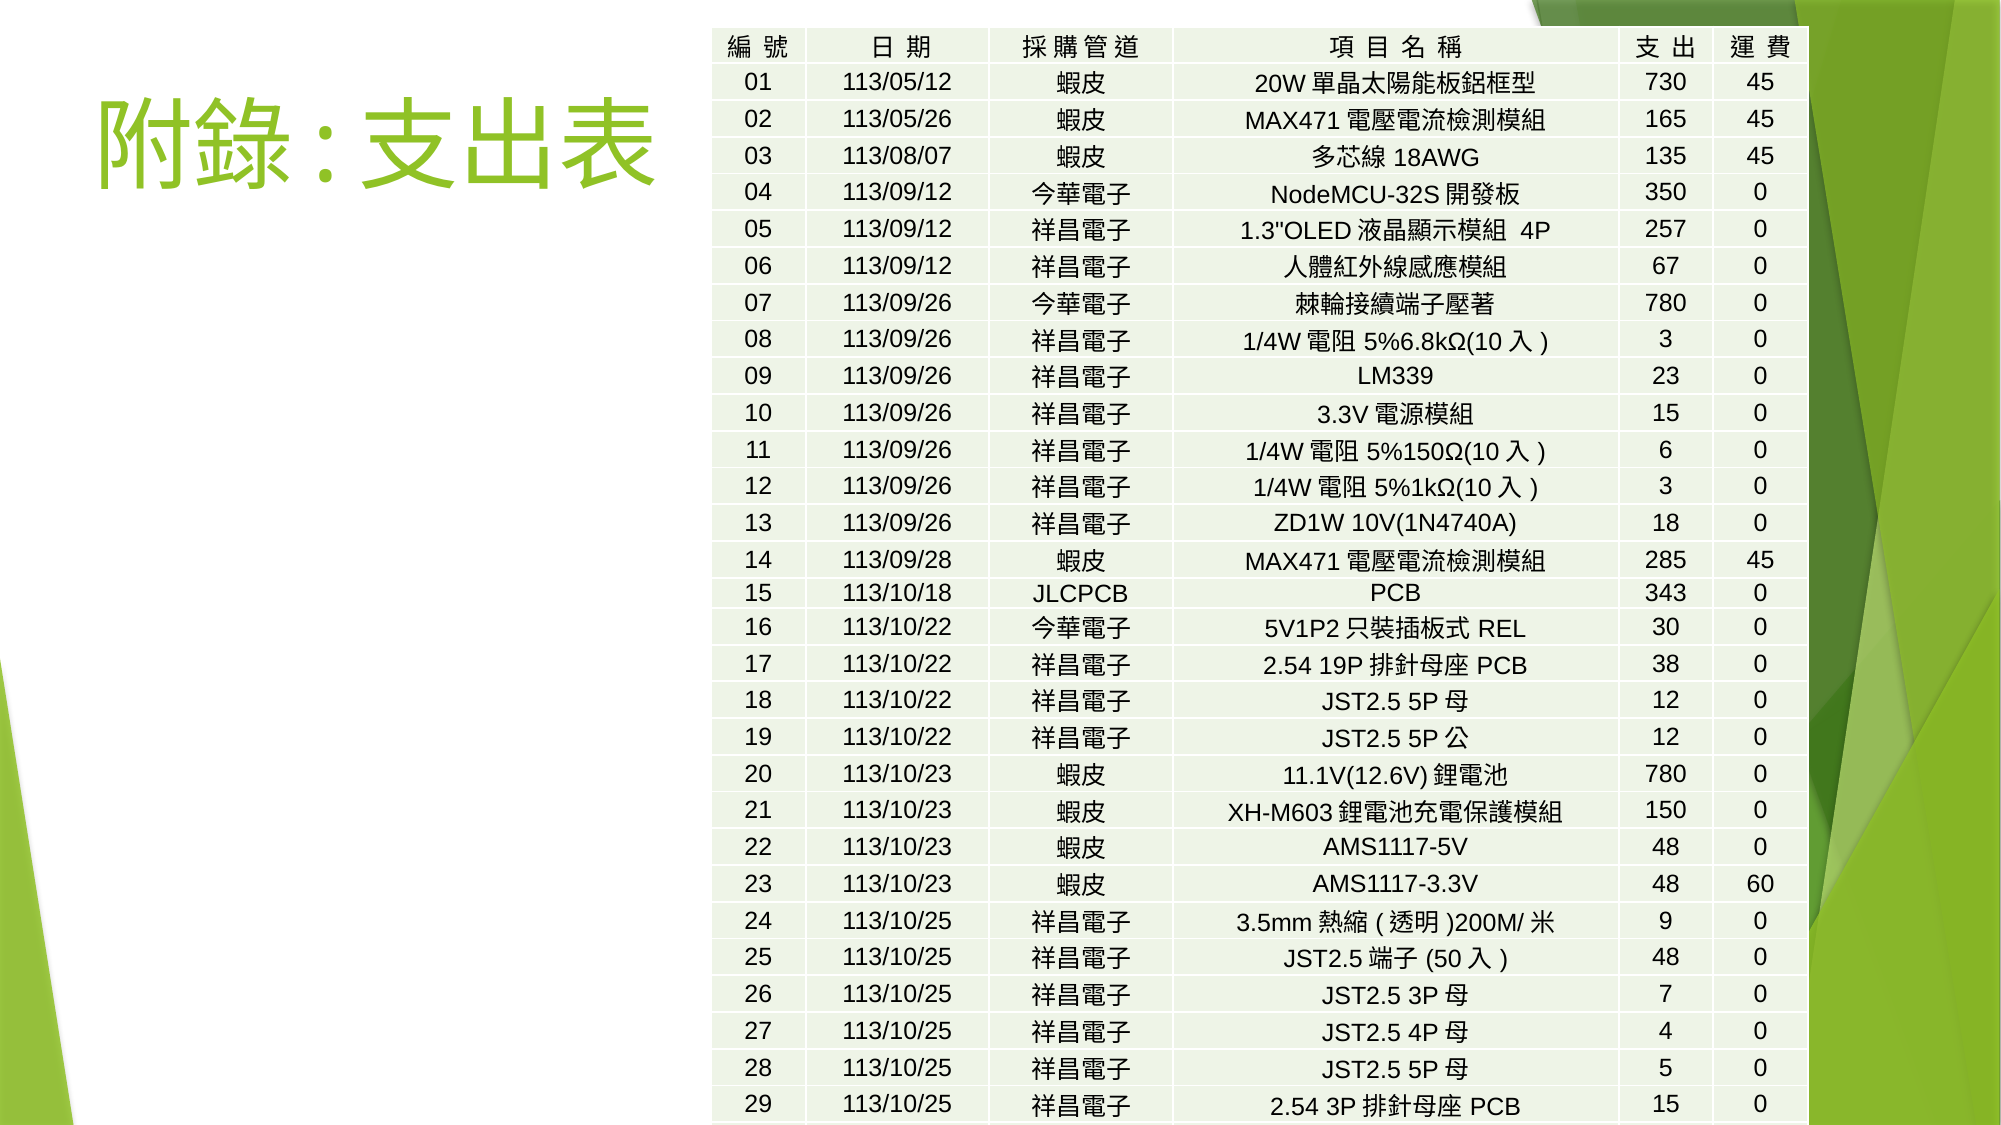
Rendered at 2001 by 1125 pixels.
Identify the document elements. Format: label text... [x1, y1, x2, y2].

table_cell 780 [1620, 285, 1712, 320]
table_cell 15 [712, 579, 805, 607]
table_header 項 目 名 稱 [1174, 28, 1618, 62]
table_cell 蝦皮 [990, 829, 1172, 864]
table_cell 0 [1714, 174, 1807, 209]
table_cell 11 [712, 432, 805, 467]
table_cell 285 [1620, 542, 1712, 577]
table_cell 150 [1620, 792, 1712, 827]
table_cell 15 [1620, 1086, 1712, 1121]
table_cell 22 [712, 829, 805, 864]
table_cell MAX471電壓電流檢測模組 [1174, 542, 1618, 577]
table_cell 45 [1714, 101, 1807, 136]
table_cell 6 [1620, 432, 1712, 467]
table_cell 07 [712, 285, 805, 320]
table_cell 蝦皮 [990, 756, 1172, 791]
table_cell 祥昌電子 [990, 976, 1172, 1011]
table_cell 祥昌電子 [990, 432, 1172, 467]
table_cell 祥昌電子 [990, 903, 1172, 938]
table_cell 3.5mm熱縮(透明)200M/米 [1174, 903, 1618, 938]
table_cell JST2.5 3P母 [1174, 976, 1618, 1011]
table_cell 13 [712, 505, 805, 540]
table_cell 3.3V電源模組 [1174, 395, 1618, 430]
table_cell 113/10/25 [807, 1013, 988, 1048]
table_cell 0 [1714, 1013, 1807, 1048]
table_cell 祥昌電子 [990, 248, 1172, 283]
table_cell 113/05/26 [807, 101, 988, 136]
table_cell 0 [1714, 939, 1807, 974]
table_cell 780 [1620, 756, 1712, 791]
table_cell 350 [1620, 174, 1712, 209]
table_cell 0 [1714, 579, 1807, 607]
table_cell 3 [1620, 321, 1712, 356]
table_cell 1/4W電阻5%6.8kΩ(10入) [1174, 321, 1618, 356]
table_cell 165 [1620, 101, 1712, 136]
table_cell 0 [1714, 248, 1807, 283]
table_cell 0 [1714, 829, 1807, 864]
table_cell JST2.5 5P母 [1174, 1050, 1618, 1085]
table_cell 18 [1620, 505, 1712, 540]
table_cell 113/10/25 [807, 1050, 988, 1085]
table_cell 45 [1714, 542, 1807, 577]
table_cell 113/09/28 [807, 542, 988, 577]
table_cell 113/09/12 [807, 248, 988, 283]
table_cell 113/10/23 [807, 792, 988, 827]
table_cell 23 [1620, 358, 1712, 393]
table_cell 1/4W電阻5%150Ω(10入) [1174, 432, 1618, 467]
table_cell 29 [712, 1086, 805, 1121]
table_cell 4 [1620, 1013, 1712, 1048]
table_cell 60 [1714, 866, 1807, 901]
table_cell 113/10/25 [807, 976, 988, 1011]
table_cell 祥昌電子 [990, 468, 1172, 503]
table_header 支 出 [1620, 28, 1712, 62]
table_cell 38 [1620, 646, 1712, 680]
table_cell 45 [1714, 64, 1807, 99]
table_cell 祥昌電子 [990, 211, 1172, 246]
table_cell 0 [1714, 646, 1807, 680]
table_cell 9 [1620, 903, 1712, 938]
table_cell 23 [712, 866, 805, 901]
table_cell 28 [712, 1050, 805, 1085]
table_cell 2.54 3P排針母座PCB [1174, 1086, 1618, 1121]
table_cell 0 [1714, 1050, 1807, 1085]
table_cell 0 [1714, 505, 1807, 540]
table_cell 20W單晶太陽能板鋁框型 [1174, 64, 1618, 99]
table_cell 27 [712, 1013, 805, 1048]
table_cell 12 [1620, 682, 1712, 717]
table_cell 113/10/18 [807, 579, 988, 607]
table_cell 12 [1620, 719, 1712, 754]
table_cell 0 [1714, 756, 1807, 791]
table_cell 1/4W電阻5%1kΩ(10入) [1174, 468, 1618, 503]
table_cell 343 [1620, 579, 1712, 607]
table_cell 7 [1620, 976, 1712, 1011]
table_cell 3 [1620, 468, 1712, 503]
table_cell JLCPCB [990, 579, 1172, 607]
table_cell 祥昌電子 [990, 1086, 1172, 1121]
table_cell XH-M603鋰電池充電保護模組 [1174, 792, 1618, 827]
table_cell 祥昌電子 [990, 321, 1172, 356]
table_cell NodeMCU-32S開發板 [1174, 174, 1618, 209]
table_cell 0 [1714, 211, 1807, 246]
table_cell 113/09/26 [807, 285, 988, 320]
table_cell 21 [712, 792, 805, 827]
table_cell 45 [1714, 138, 1807, 173]
table_cell 今華電子 [990, 609, 1172, 644]
table_cell 135 [1620, 138, 1712, 173]
table_cell 0 [1714, 395, 1807, 430]
table_cell LM339 [1174, 358, 1618, 393]
table_cell JST2.5端子(50入) [1174, 939, 1618, 974]
table_cell 20 [712, 756, 805, 791]
table_cell 48 [1620, 866, 1712, 901]
table_cell JST2.5 5P母 [1174, 682, 1618, 717]
table_cell 18 [712, 682, 805, 717]
table_cell 113/09/26 [807, 468, 988, 503]
table_cell 113/08/07 [807, 138, 988, 173]
table_cell 113/10/22 [807, 719, 988, 754]
table_cell 棘輪接續端子壓著 [1174, 285, 1618, 320]
table_cell 113/10/23 [807, 756, 988, 791]
table_cell JST2.5 5P公 [1174, 719, 1618, 754]
table_cell 26 [712, 976, 805, 1011]
table_cell 0 [1714, 682, 1807, 717]
table_cell 03 [712, 138, 805, 173]
table_cell 01 [712, 64, 805, 99]
table_cell 19 [712, 719, 805, 754]
table_cell 0 [1714, 285, 1807, 320]
table_header 日 期 [807, 28, 988, 62]
table_cell 0 [1714, 976, 1807, 1011]
table_cell 0 [1714, 609, 1807, 644]
table_cell 0 [1714, 903, 1807, 938]
table_header 運 費 [1714, 28, 1807, 62]
table_cell 祥昌電子 [990, 1013, 1172, 1048]
table_cell 祥昌電子 [990, 1050, 1172, 1085]
table_cell 24 [712, 903, 805, 938]
table_cell 祥昌電子 [990, 646, 1172, 680]
table_cell 蝦皮 [990, 542, 1172, 577]
table_cell 今華電子 [990, 174, 1172, 209]
table_cell 人體紅外線感應模組 [1174, 248, 1618, 283]
table_header 採 購 管 道 [990, 28, 1172, 62]
table_cell 25 [712, 939, 805, 974]
table_cell 113/09/26 [807, 358, 988, 393]
table_cell 113/09/12 [807, 174, 988, 209]
table_cell 113/10/25 [807, 939, 988, 974]
table_cell 1.3"OLED液晶顯示模組 4P [1174, 211, 1618, 246]
table_cell 蝦皮 [990, 138, 1172, 173]
table_cell 5 [1620, 1050, 1712, 1085]
table_cell 09 [712, 358, 805, 393]
table_cell 67 [1620, 248, 1712, 283]
table_cell 113/09/26 [807, 432, 988, 467]
table_cell 10 [712, 395, 805, 430]
table_cell 今華電子 [990, 285, 1172, 320]
table_cell 08 [712, 321, 805, 356]
table_cell 15 [1620, 395, 1712, 430]
table_cell MAX471電壓電流檢測模組 [1174, 101, 1618, 136]
table_cell 11.1V(12.6V)鋰電池 [1174, 756, 1618, 791]
table_cell 113/09/26 [807, 505, 988, 540]
table_cell 257 [1620, 211, 1712, 246]
table_cell 0 [1714, 468, 1807, 503]
table_cell 113/10/25 [807, 903, 988, 938]
table_cell 14 [712, 542, 805, 577]
table_cell 113/09/12 [807, 211, 988, 246]
title 附錄:支出表 [78, 71, 710, 209]
table_cell PCB [1174, 579, 1618, 607]
table_cell 蝦皮 [990, 101, 1172, 136]
table_cell 0 [1714, 321, 1807, 356]
table_cell 蝦皮 [990, 866, 1172, 901]
table_cell 0 [1714, 719, 1807, 754]
table_cell 祥昌電子 [990, 358, 1172, 393]
table_cell 48 [1620, 939, 1712, 974]
table_cell 48 [1620, 829, 1712, 864]
table_cell 730 [1620, 64, 1712, 99]
table_cell 祥昌電子 [990, 505, 1172, 540]
table_cell 30 [1620, 609, 1712, 644]
table_cell 0 [1714, 358, 1807, 393]
table_cell 04 [712, 174, 805, 209]
table_cell 02 [712, 101, 805, 136]
table_cell 12 [712, 468, 805, 503]
table_cell 祥昌電子 [990, 395, 1172, 430]
table_cell 113/10/22 [807, 682, 988, 717]
table_cell AMS1117-5V [1174, 829, 1618, 864]
table_cell 113/10/22 [807, 609, 988, 644]
table_header 編 號 [712, 28, 805, 62]
table_cell 0 [1714, 432, 1807, 467]
table_cell 0 [1714, 1086, 1807, 1121]
table_cell 祥昌電子 [990, 682, 1172, 717]
table_cell 多芯線18AWG [1174, 138, 1618, 173]
table_cell 祥昌電子 [990, 939, 1172, 974]
table_cell ZD1W 10V(1N4740A) [1174, 505, 1618, 540]
table_cell 113/10/23 [807, 829, 988, 864]
table_cell 113/10/25 [807, 1086, 988, 1121]
table_cell 0 [1714, 792, 1807, 827]
table_cell JST2.5 4P母 [1174, 1013, 1618, 1048]
table_cell 113/10/23 [807, 866, 988, 901]
table_cell 蝦皮 [990, 64, 1172, 99]
table_cell 蝦皮 [990, 792, 1172, 827]
table_cell AMS1117-3.3V [1174, 866, 1618, 901]
table_cell 113/05/12 [807, 64, 988, 99]
table_cell 16 [712, 609, 805, 644]
table_cell 17 [712, 646, 805, 680]
table_cell 05 [712, 211, 805, 246]
table_cell 113/09/26 [807, 395, 988, 430]
table_cell 06 [712, 248, 805, 283]
table_cell 5V1P2只裝插板式REL [1174, 609, 1618, 644]
table_cell 113/09/26 [807, 321, 988, 356]
table_cell 2.54 19P排針母座PCB [1174, 646, 1618, 680]
table_cell 祥昌電子 [990, 719, 1172, 754]
table_cell 113/10/22 [807, 646, 988, 680]
